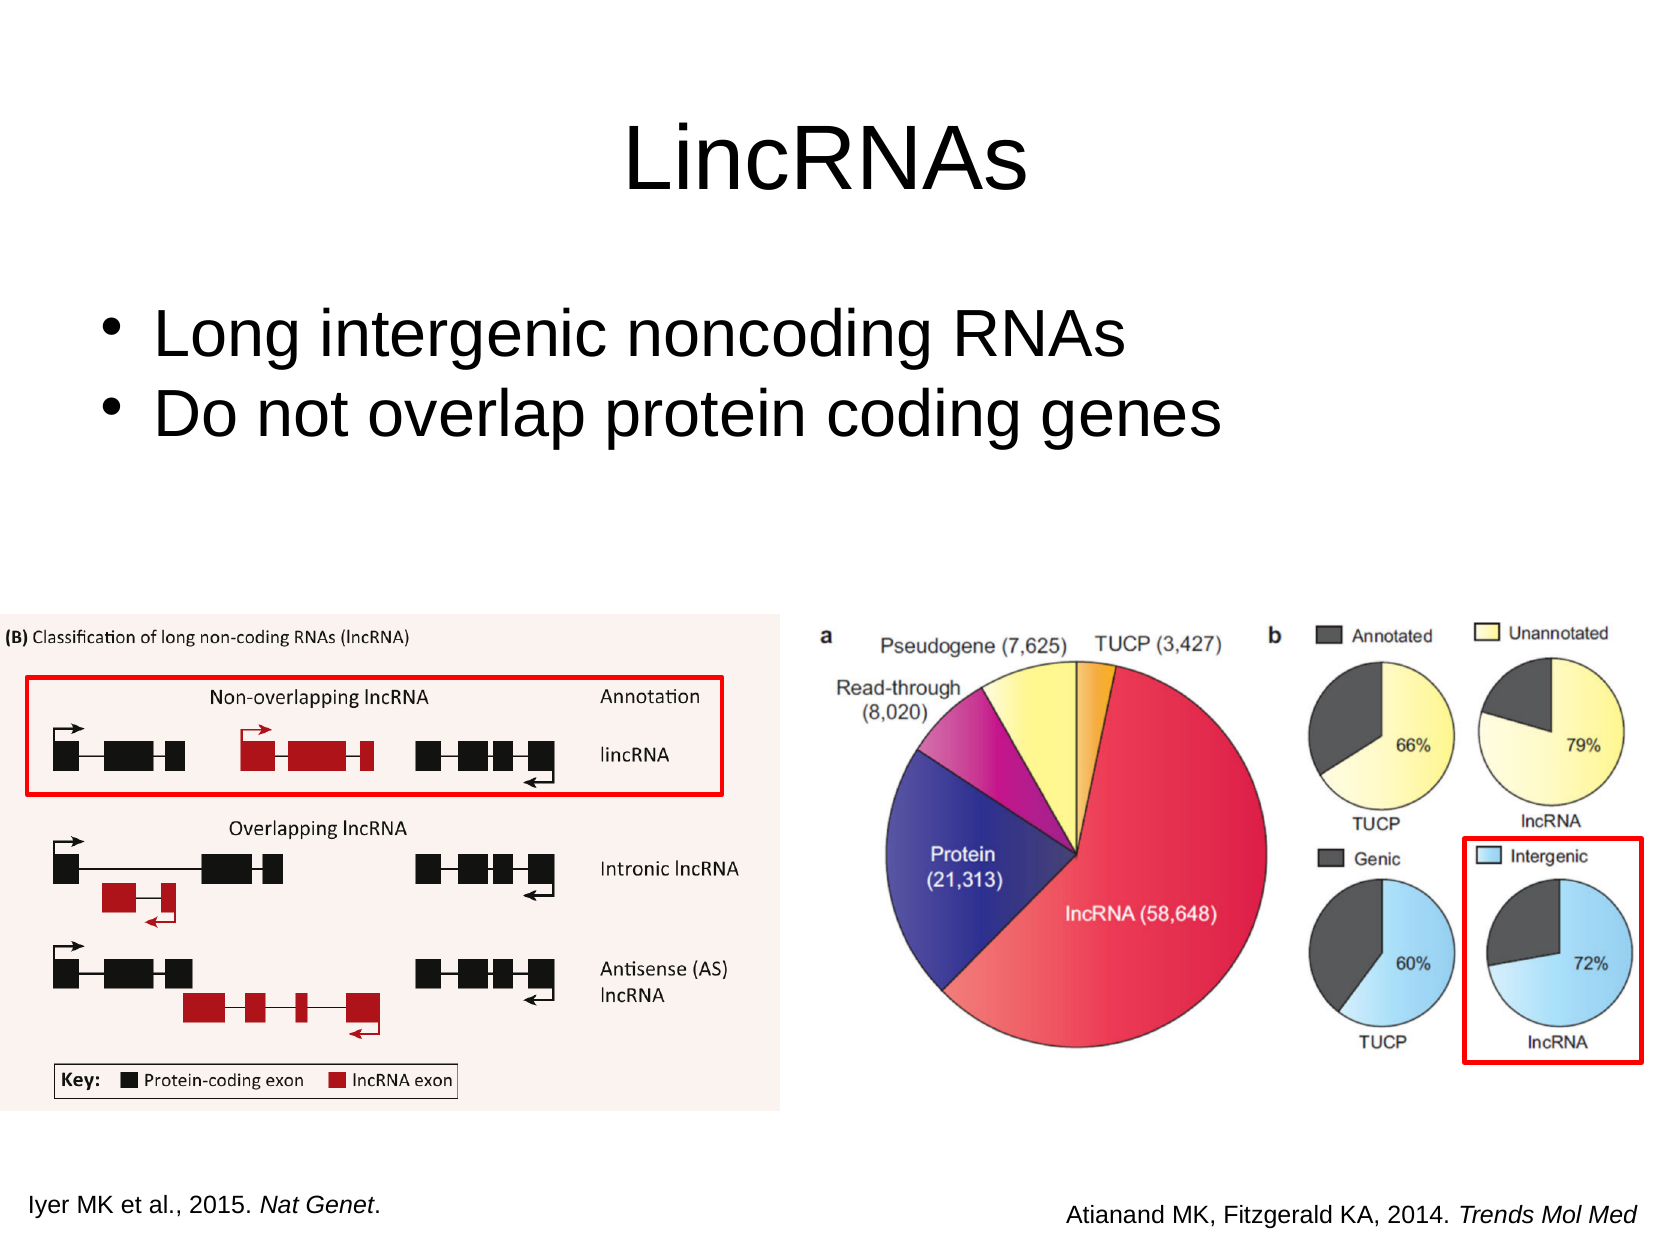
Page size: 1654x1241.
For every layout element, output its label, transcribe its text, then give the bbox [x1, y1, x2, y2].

text_box Iyer MK et al., 2015. Nat Genet. [13, 1180, 1642, 1228]
picture [0, 613, 780, 1111]
picture [798, 612, 1642, 1063]
text_box Long intergenic noncoding RNAs Do not overlap protein coding genes [82, 290, 1571, 1009]
text_box Atianand MK, Fitzgerald KA, 2014. Trends Mol Med [1051, 1191, 1654, 1241]
text_box LincRNAs [82, 49, 1571, 257]
